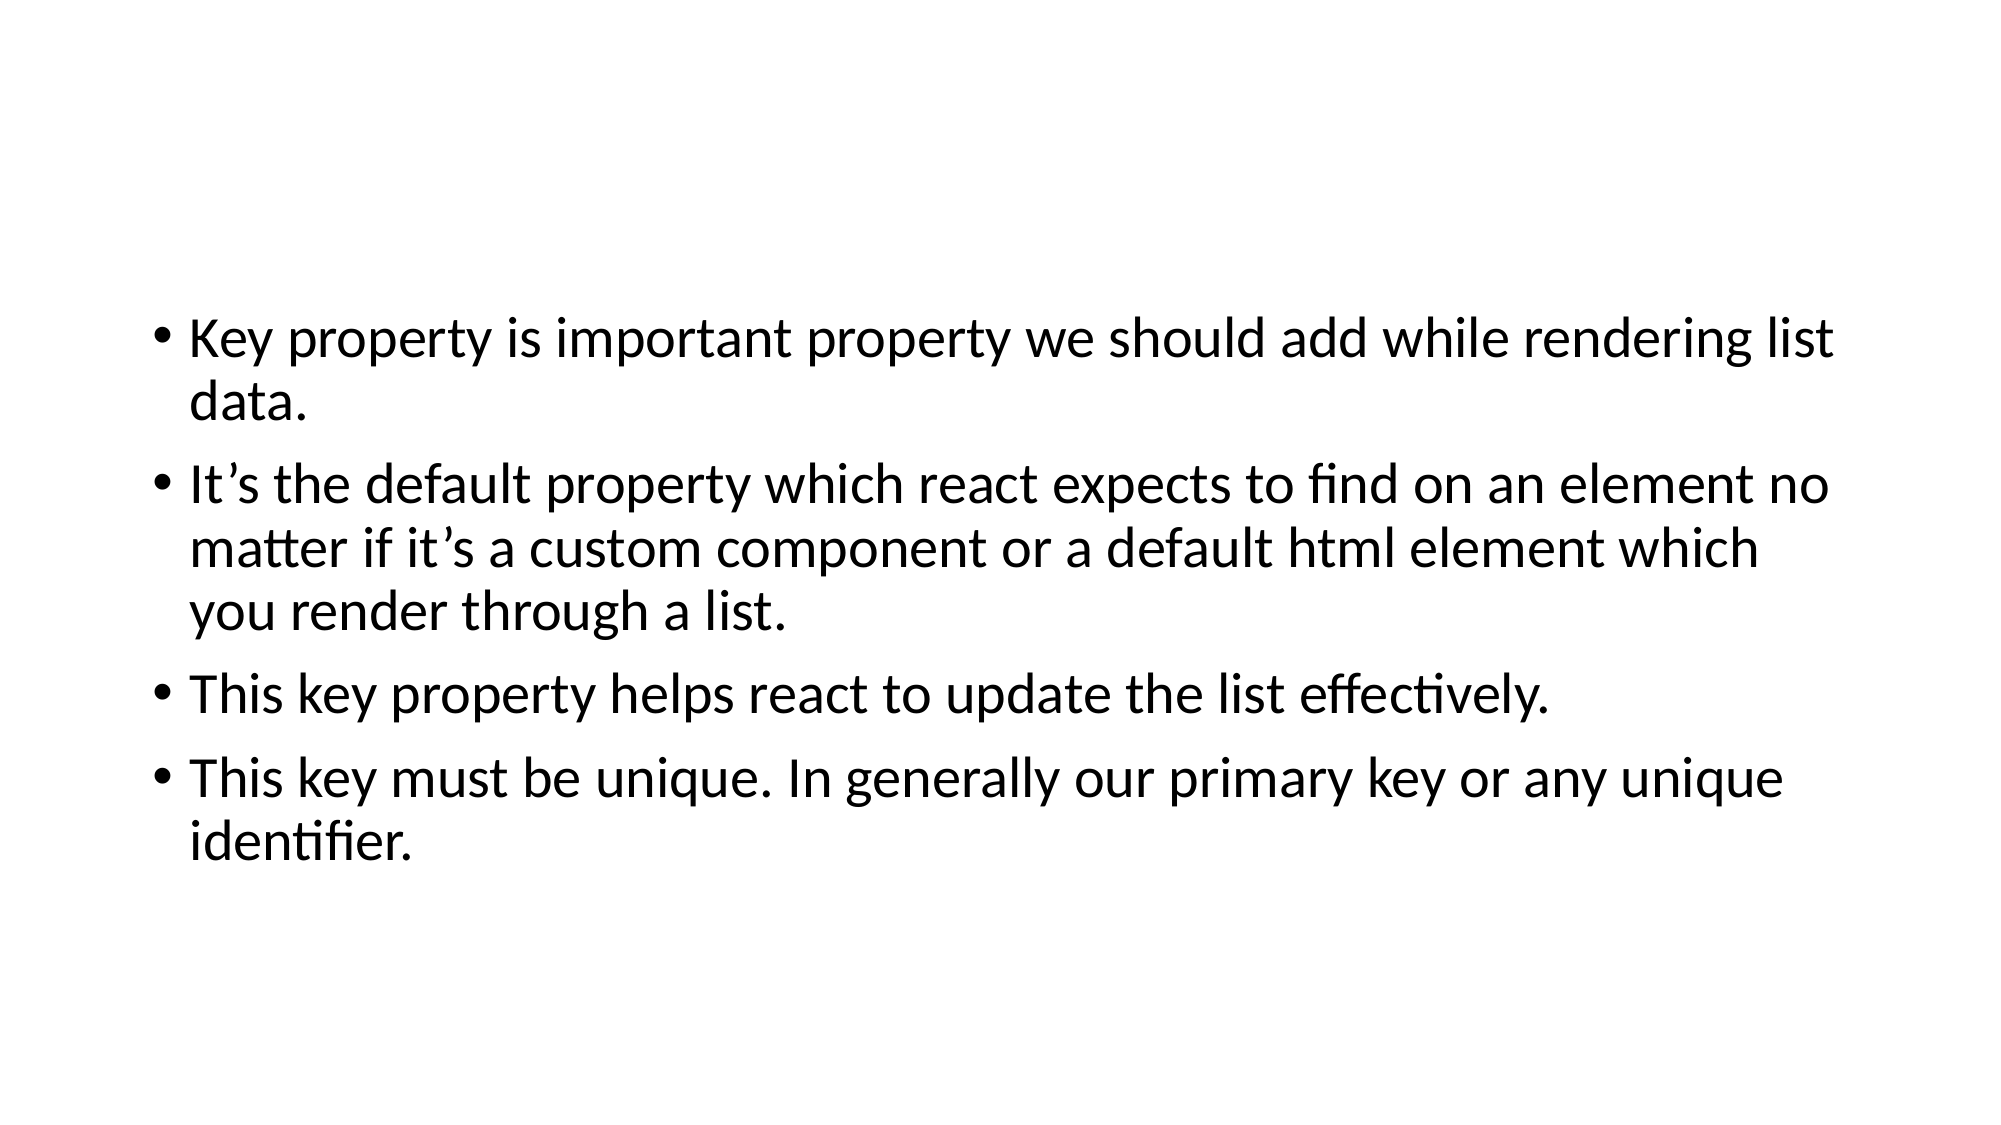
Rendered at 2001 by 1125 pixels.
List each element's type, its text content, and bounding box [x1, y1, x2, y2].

list Key property is important property we should add while rendering list data. It’s the default property which react expects to find on an element no matter if it’s a custom component or a default html element which you render through a list. This key property helps react to update the list effectively. This key must be unique. In generally our primary key or any unique identifier. [137, 299, 1863, 1014]
